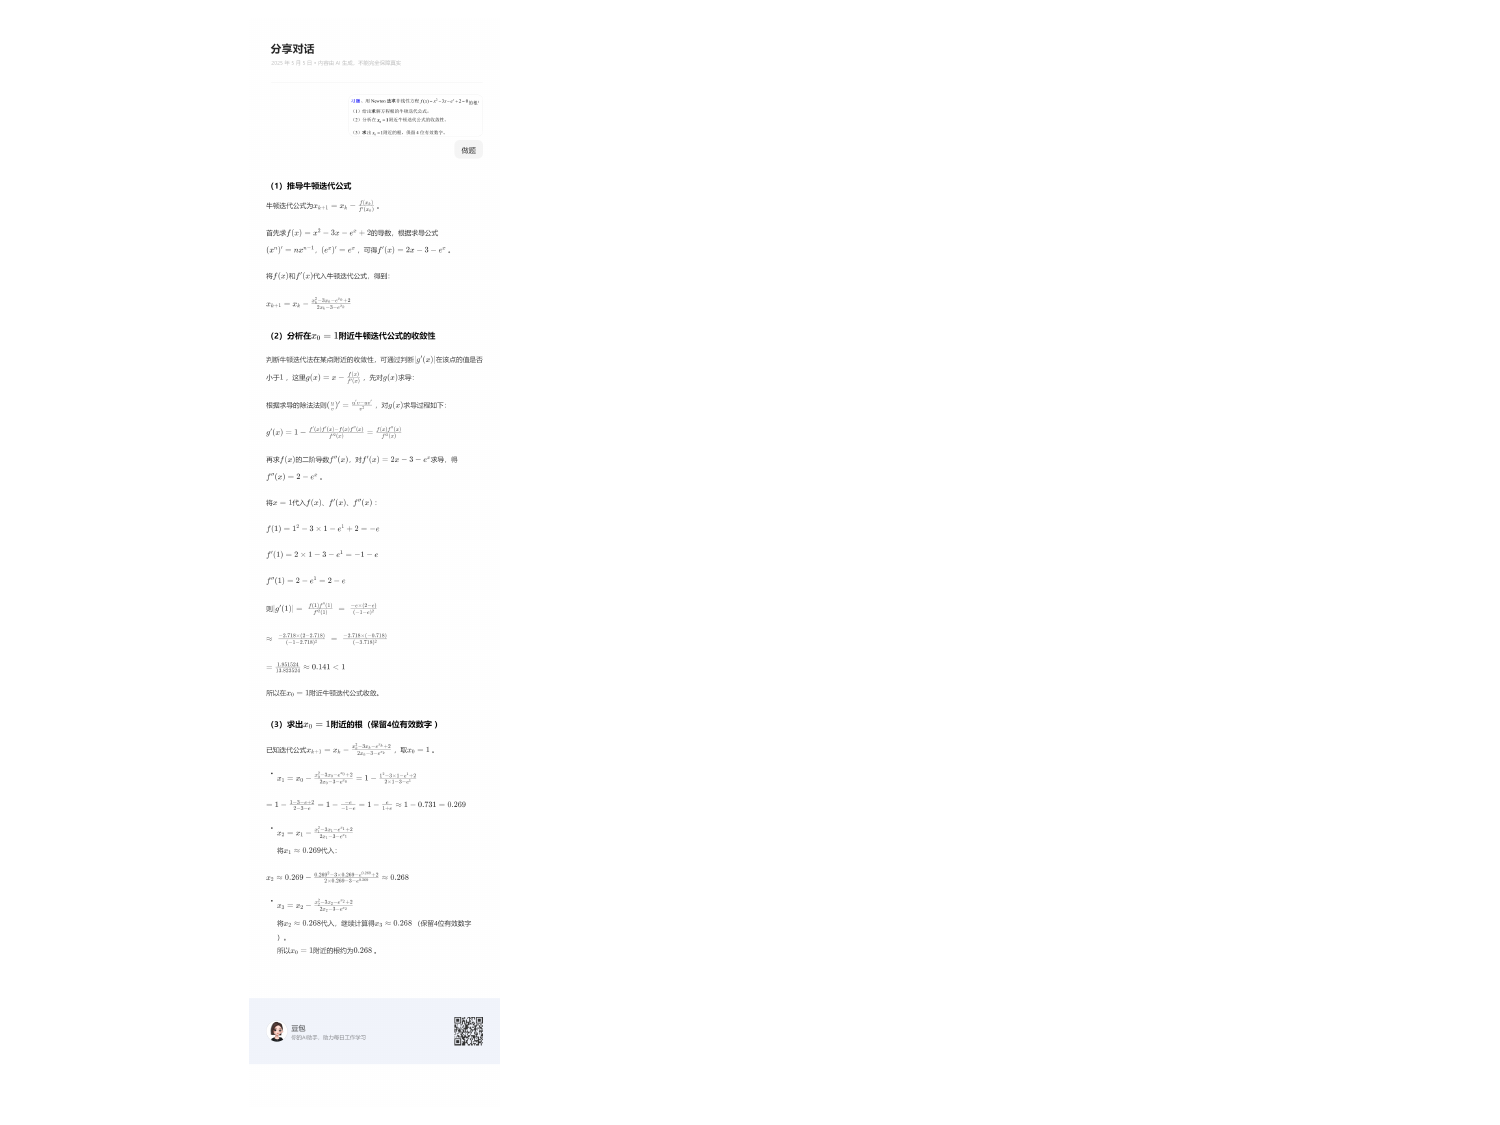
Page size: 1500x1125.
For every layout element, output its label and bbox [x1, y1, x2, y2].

picture [249, 17, 500, 1107]
